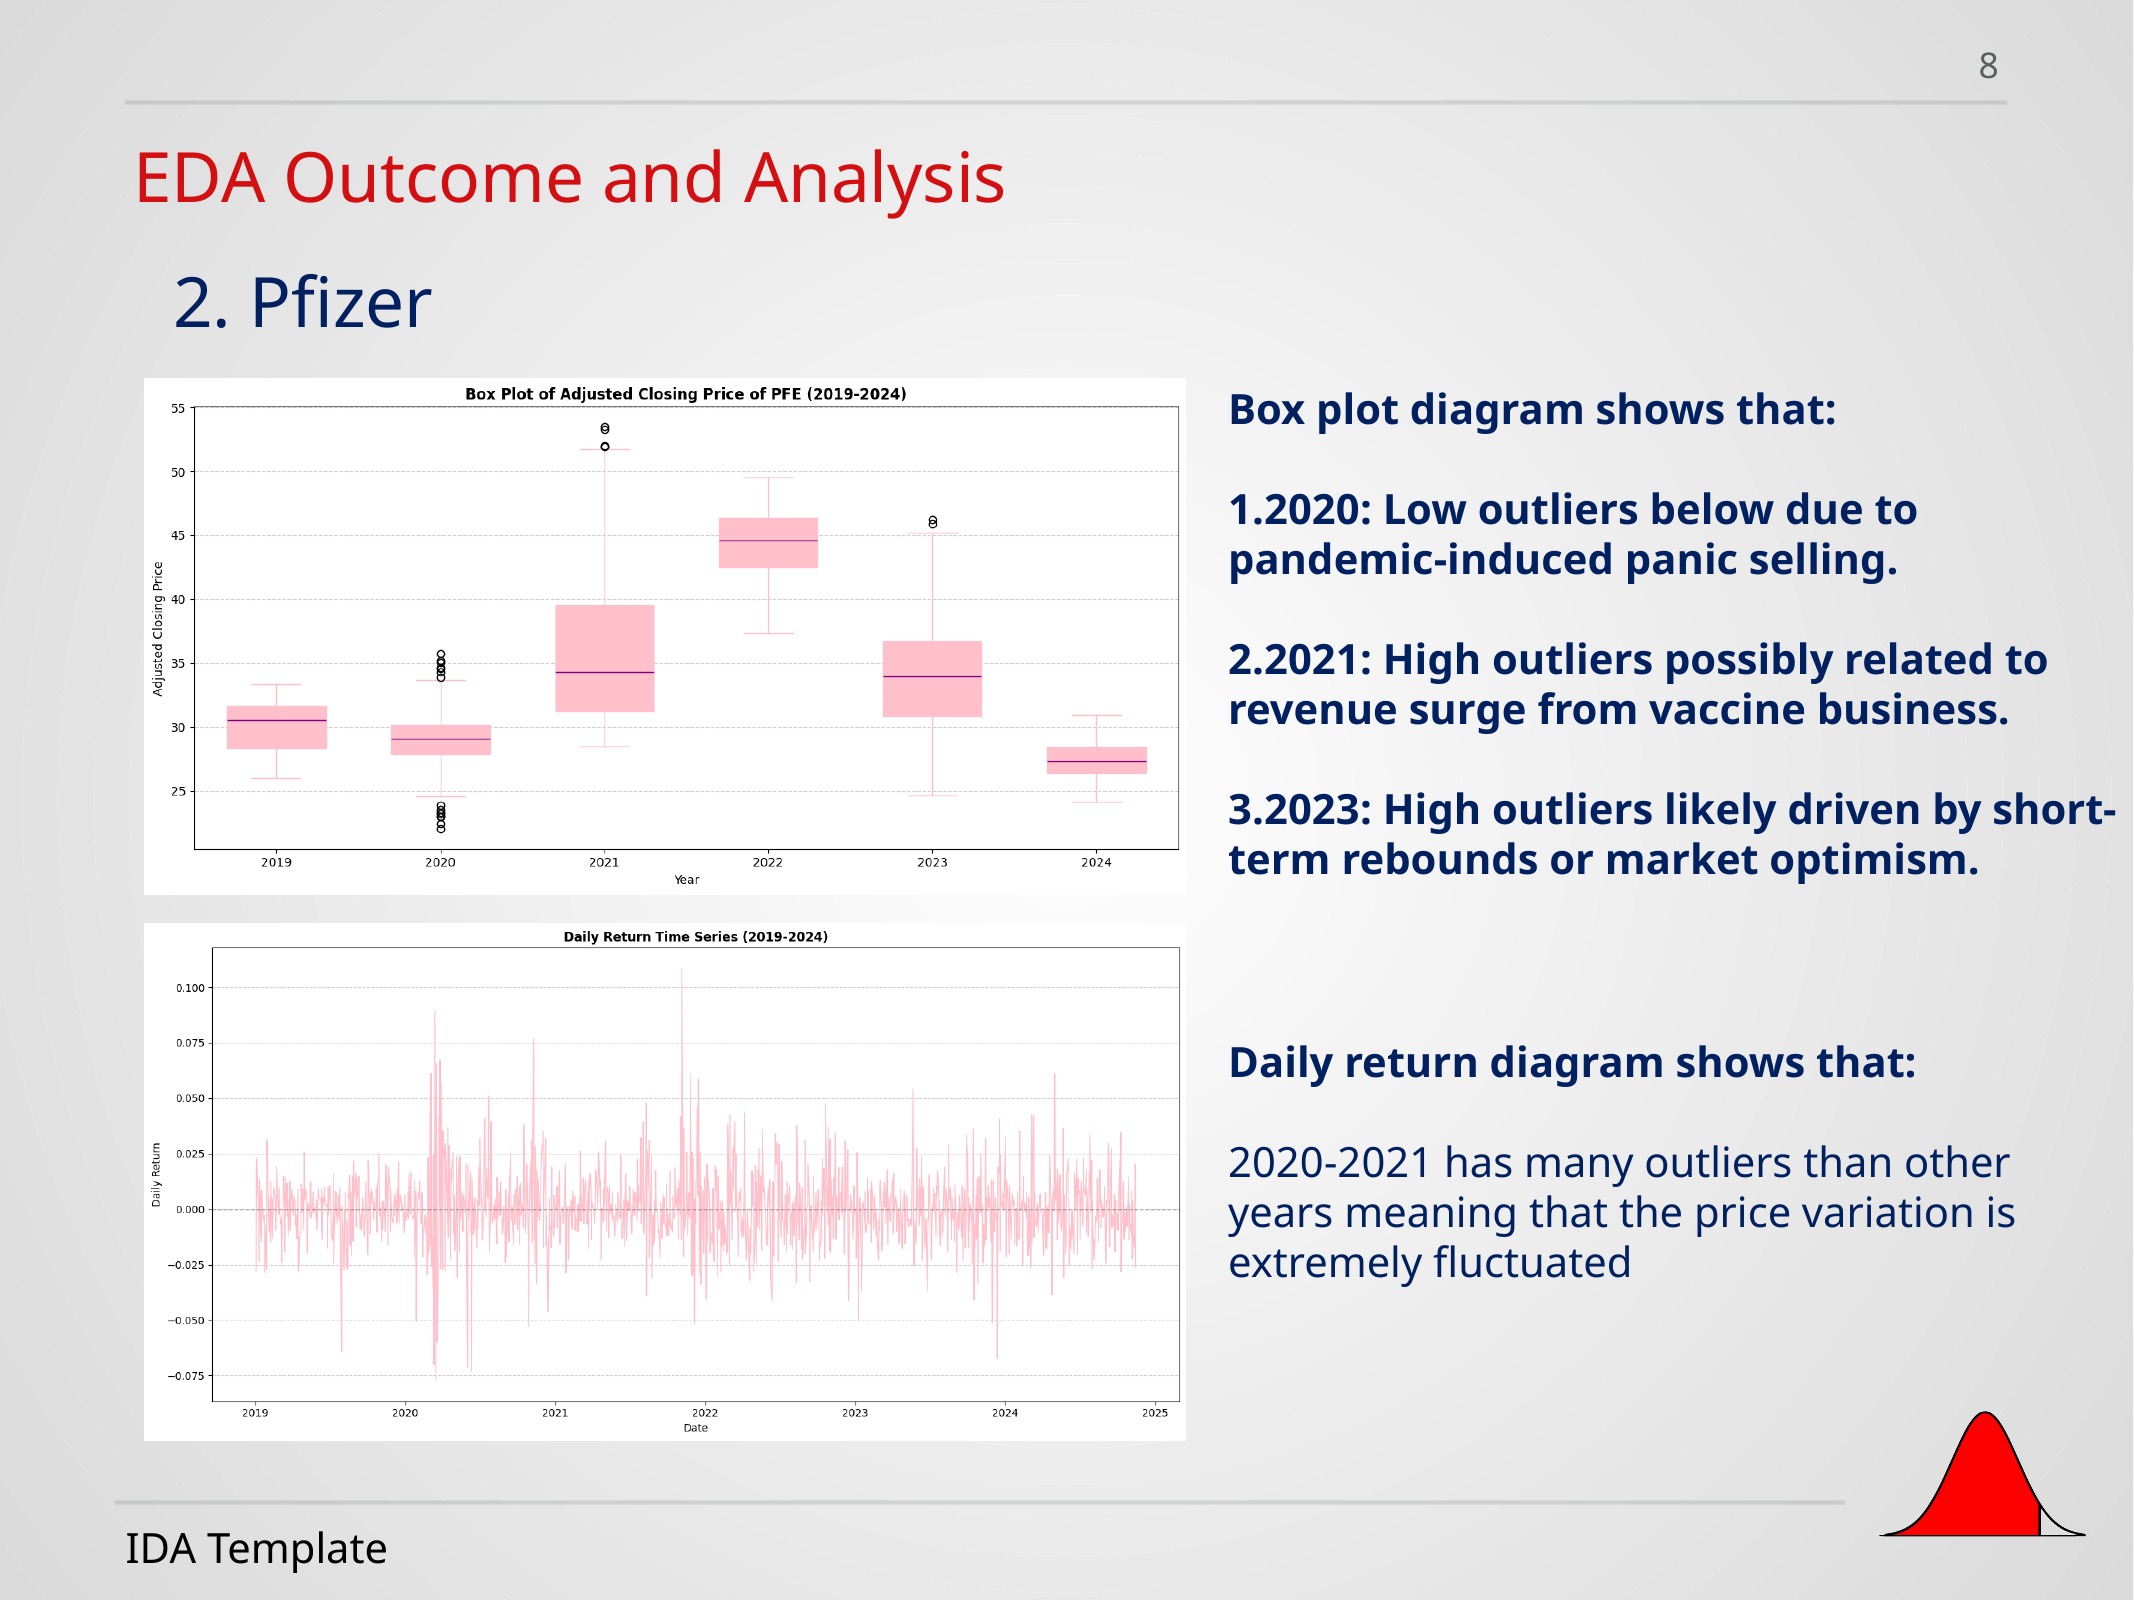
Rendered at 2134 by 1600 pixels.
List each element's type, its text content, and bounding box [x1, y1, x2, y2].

picture [144, 922, 1186, 1441]
picture [144, 377, 1186, 895]
slide_number 8 [1925, 34, 2008, 101]
text_box Daily return diagram shows that: 2020-2021 has many outliers than other years meaning that the price variation is extremely fluctuated [1219, 1027, 2081, 1378]
text_box 2. Pfizer [165, 249, 2047, 350]
list IDA Template [116, 1514, 1017, 1581]
text_box Box plot diagram shows that: 1.2020: Low outliers below due to pandemic-induced panic selling. 2.2021: High outliers possibly related to revenue surge from vaccine business. 3.2023: High outliers likely driven by short-term rebounds or market optimism. [1219, 374, 2134, 866]
list EDA Outcome and Analysis [124, 124, 2007, 226]
picture [1879, 1411, 2086, 1537]
